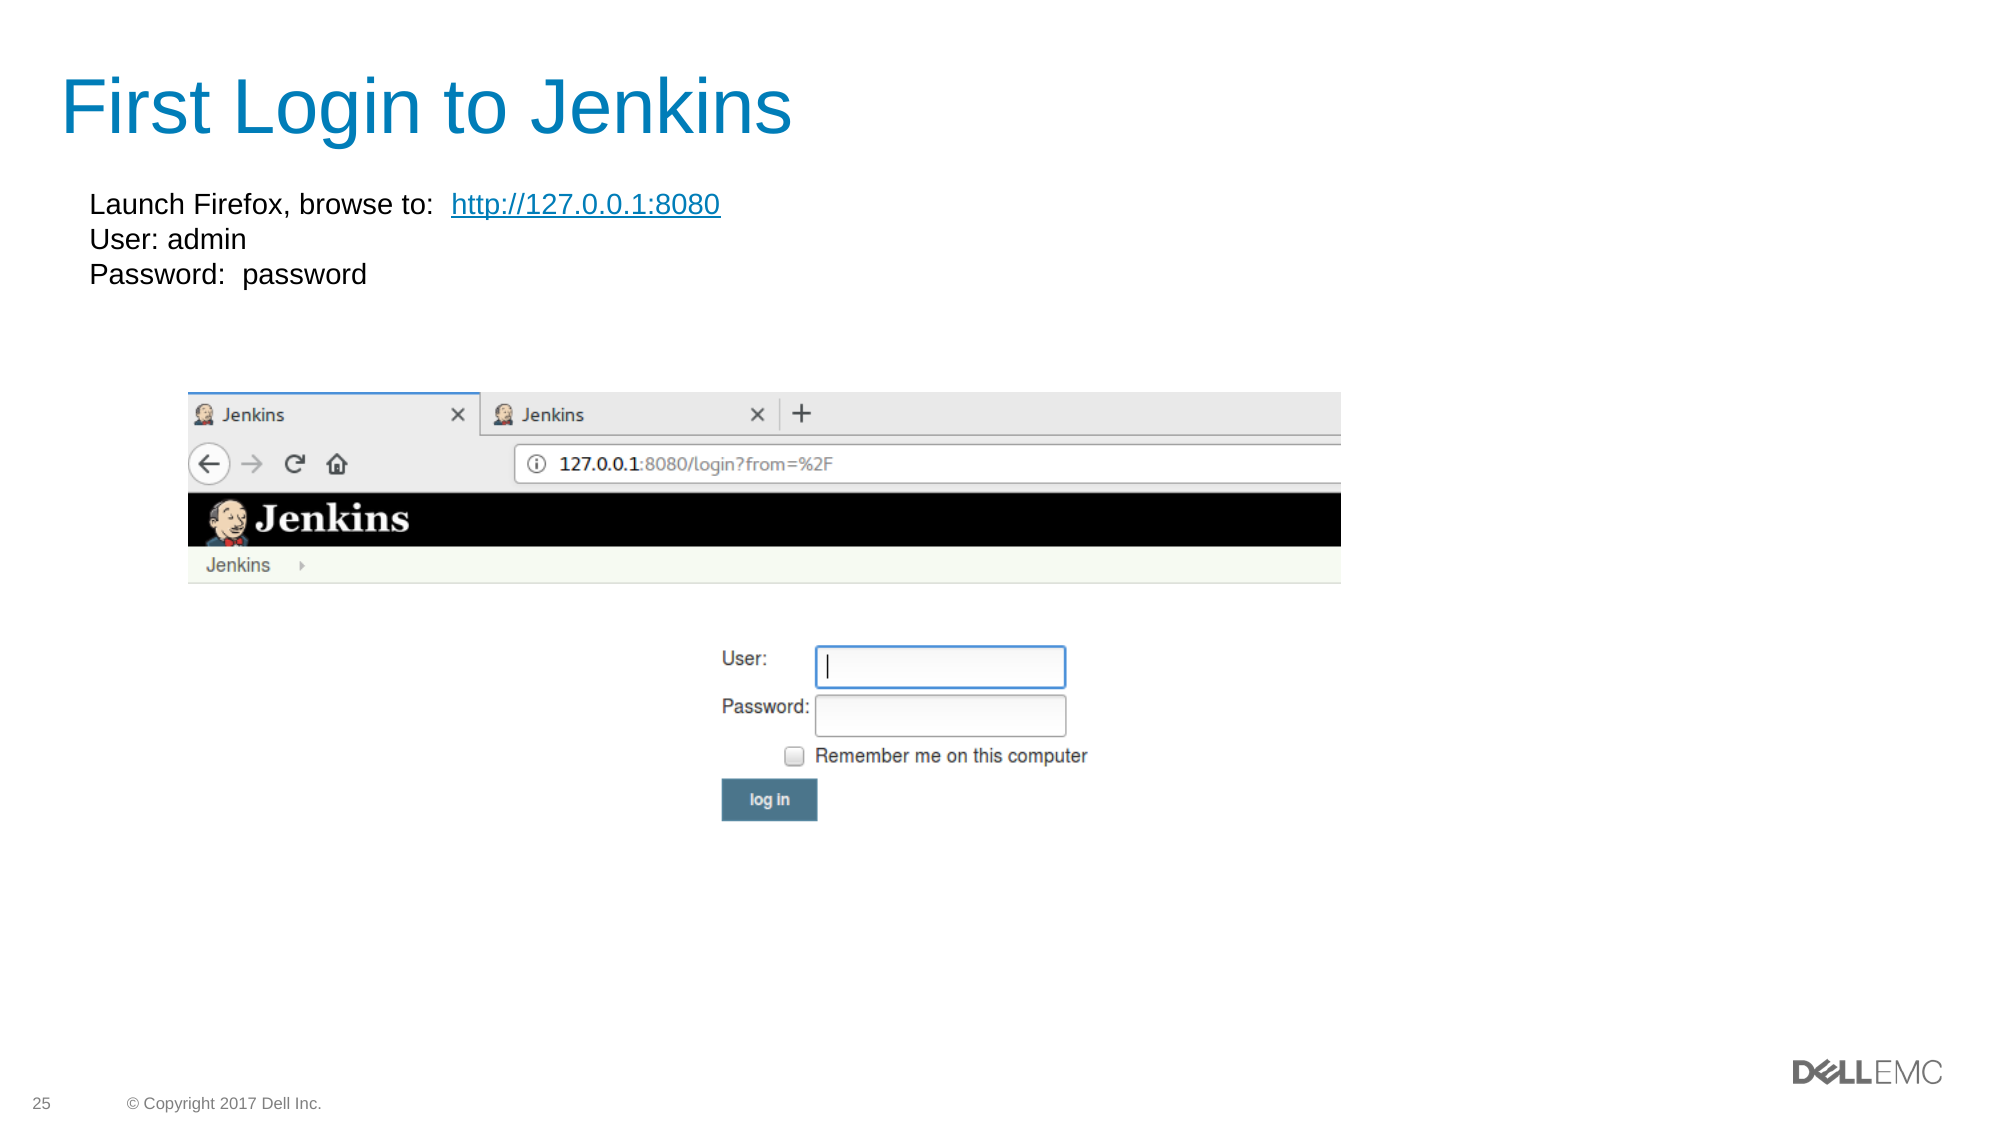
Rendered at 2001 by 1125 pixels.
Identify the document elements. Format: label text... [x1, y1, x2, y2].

picture [187, 392, 1341, 1032]
picture [1793, 1058, 1942, 1085]
text_box Launch Firefox, browse to: http://127.0.0.1:8080 User: admin Password: password [74, 178, 1800, 298]
title First Login to Jenkins [60, 59, 1800, 200]
